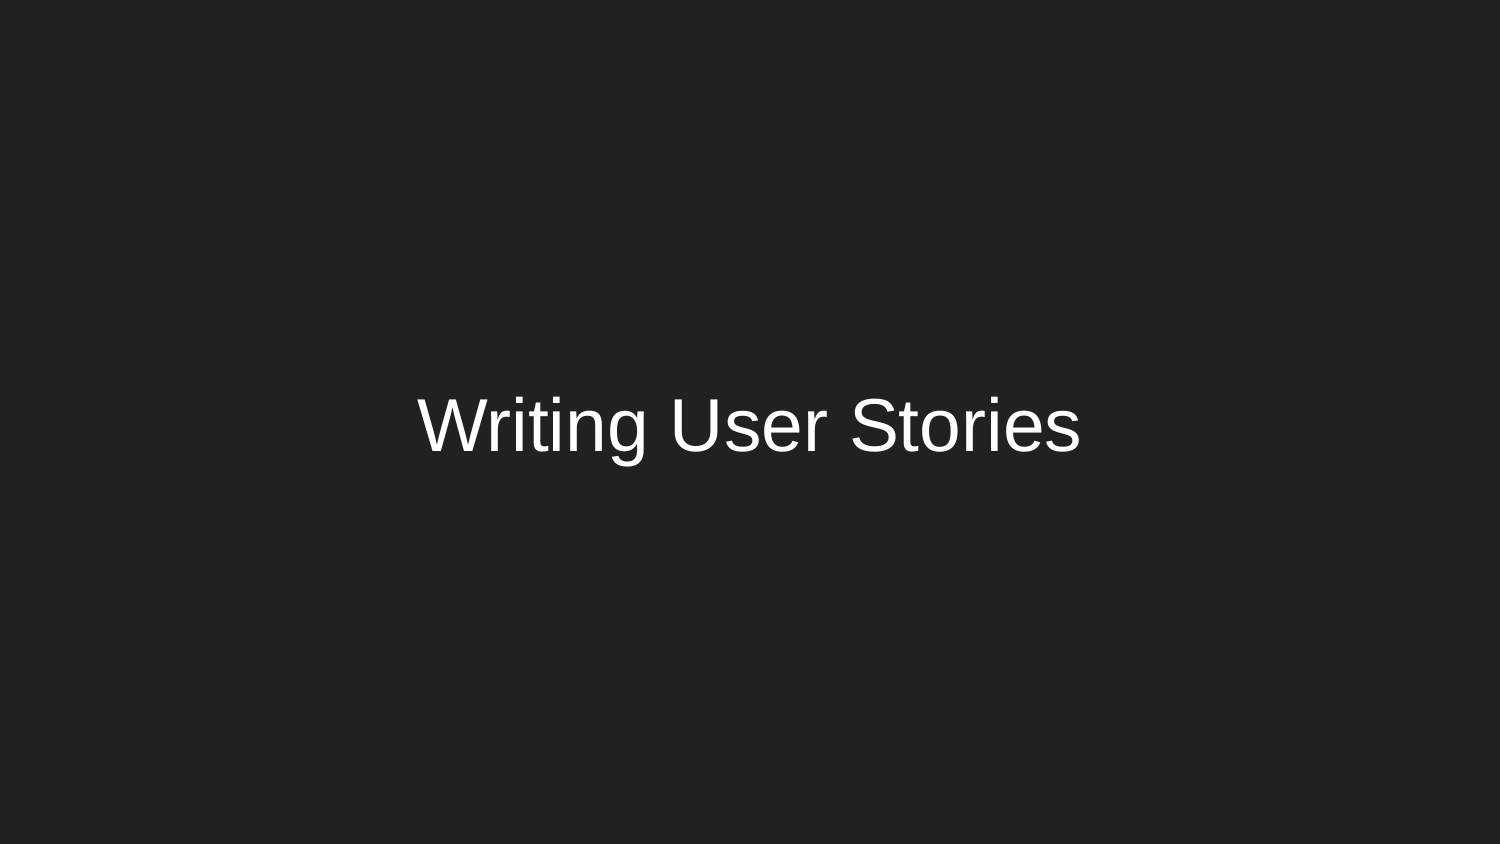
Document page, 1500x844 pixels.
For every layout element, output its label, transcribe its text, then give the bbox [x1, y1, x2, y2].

title Writing User Stories [51, 352, 1449, 491]
